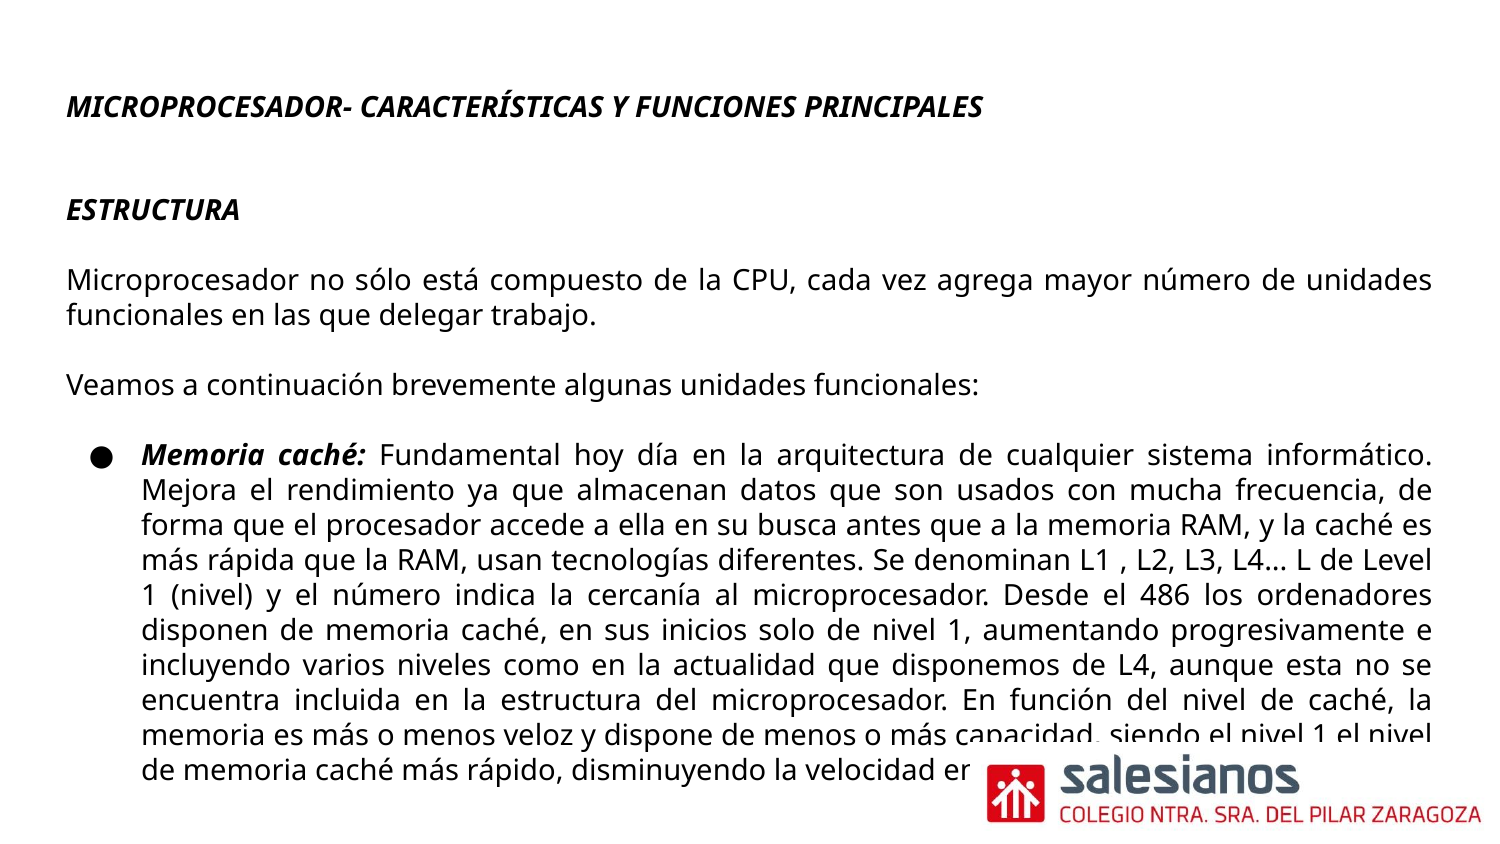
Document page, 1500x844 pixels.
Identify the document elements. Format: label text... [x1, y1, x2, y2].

title MICROPROCESADOR- CARACTERÍSTICAS Y FUNCIONES PRINCIPALES [51, 72, 1449, 167]
list ESTRUCTURA Microprocesador no sólo está compuesto de la CPU, cada vez agrega mayor número de unidades funcionales en las que delegar trabajo. Veamos a continuación brevemente algunas unidades funcionales: Memoria caché: Fundamental hoy día en la arquitectura de cualquier sistema informático. Mejora el rendimiento ya que almacenan datos que son usados con mucha frecuencia, de forma que el procesador accede a ella en su busca antes que a la memoria RAM, y la caché es más rápida que la RAM, usan tecnologías diferentes. Se denominan L1 , L2, L3, L4... L de Level 1 (nivel) y el número indica la cercanía al microprocesador. Desde el 486 los ordenadores disponen de memoria caché, en sus inicios solo de nivel 1, aumentando progresivamente e incluyendo varios niveles como en la actualidad que disponemos de L4, aunque esta no se encuentra incluida en la estructura del microprocesador. En función del nivel de caché, la memoria es más o menos veloz y dispone de menos o más capacidad, siendo el nivel 1 el nivel de memoria caché más rápido, disminuyendo la velocidad en los nivel es 2, 3 y 4. [51, 176, 1449, 737]
picture [970, 741, 1500, 844]
